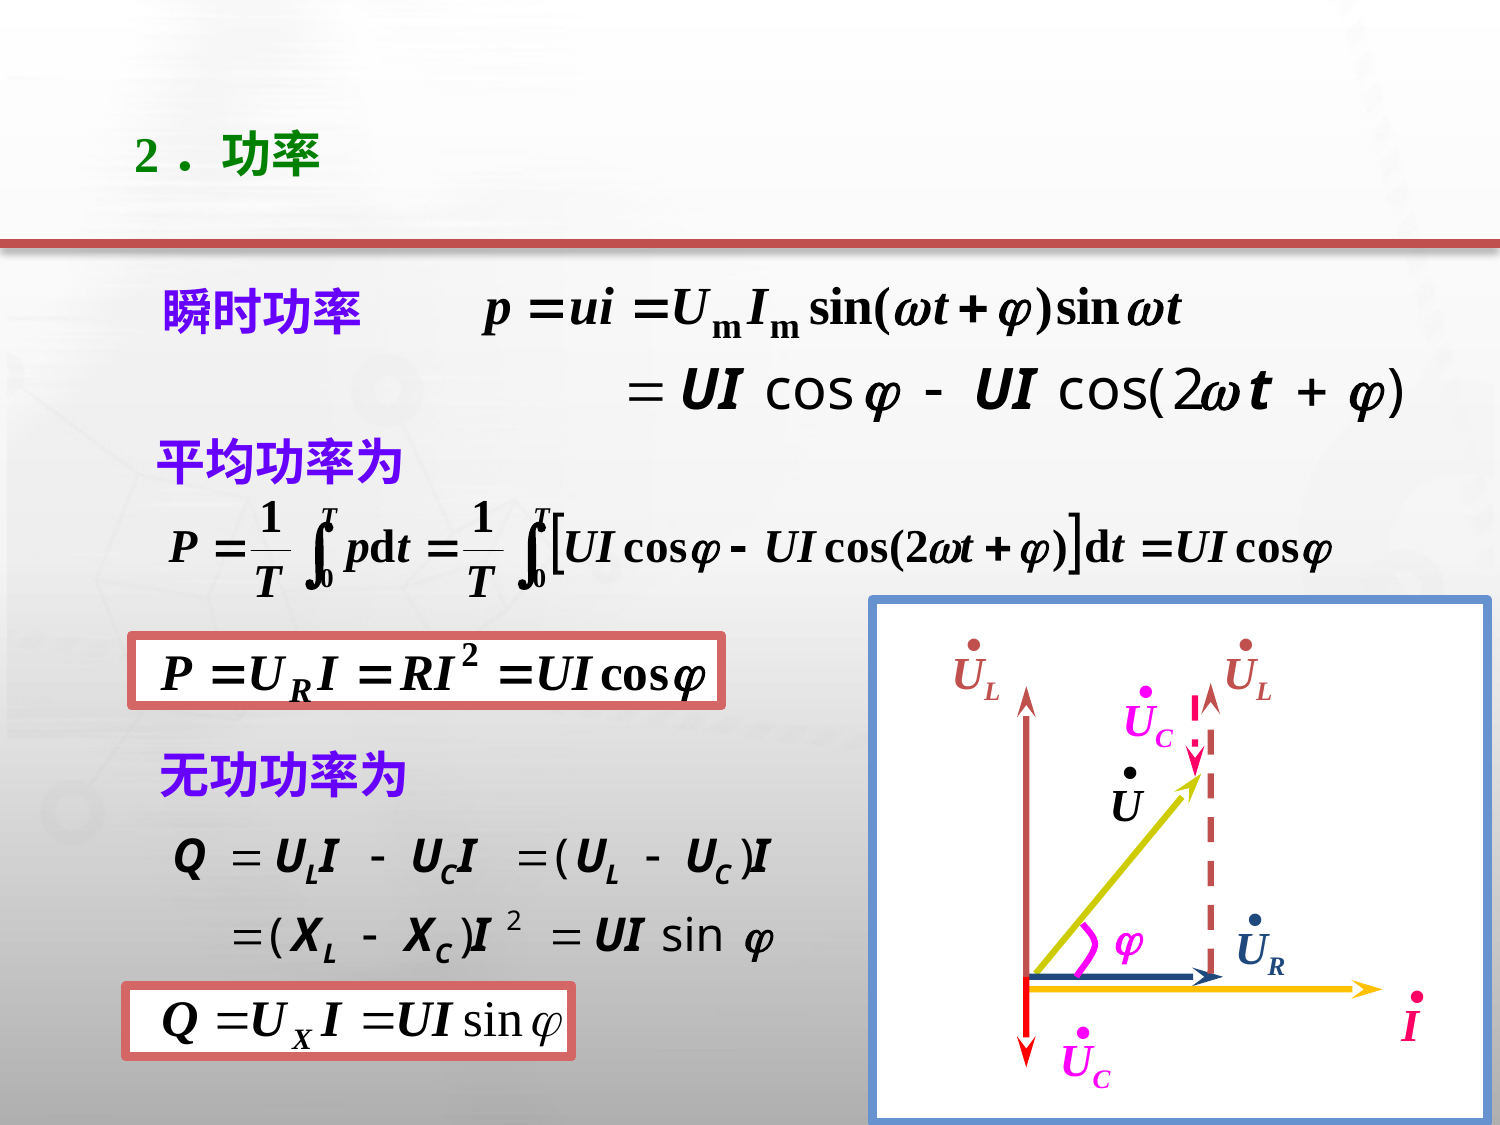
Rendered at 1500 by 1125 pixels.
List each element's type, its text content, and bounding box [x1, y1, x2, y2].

picture [0, 0, 1500, 239]
picture [0, 248, 1500, 1125]
text_box 2．功率 [120, 115, 381, 190]
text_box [125, 984, 573, 1063]
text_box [139, 272, 1441, 1098]
text_box [868, 595, 1492, 1125]
